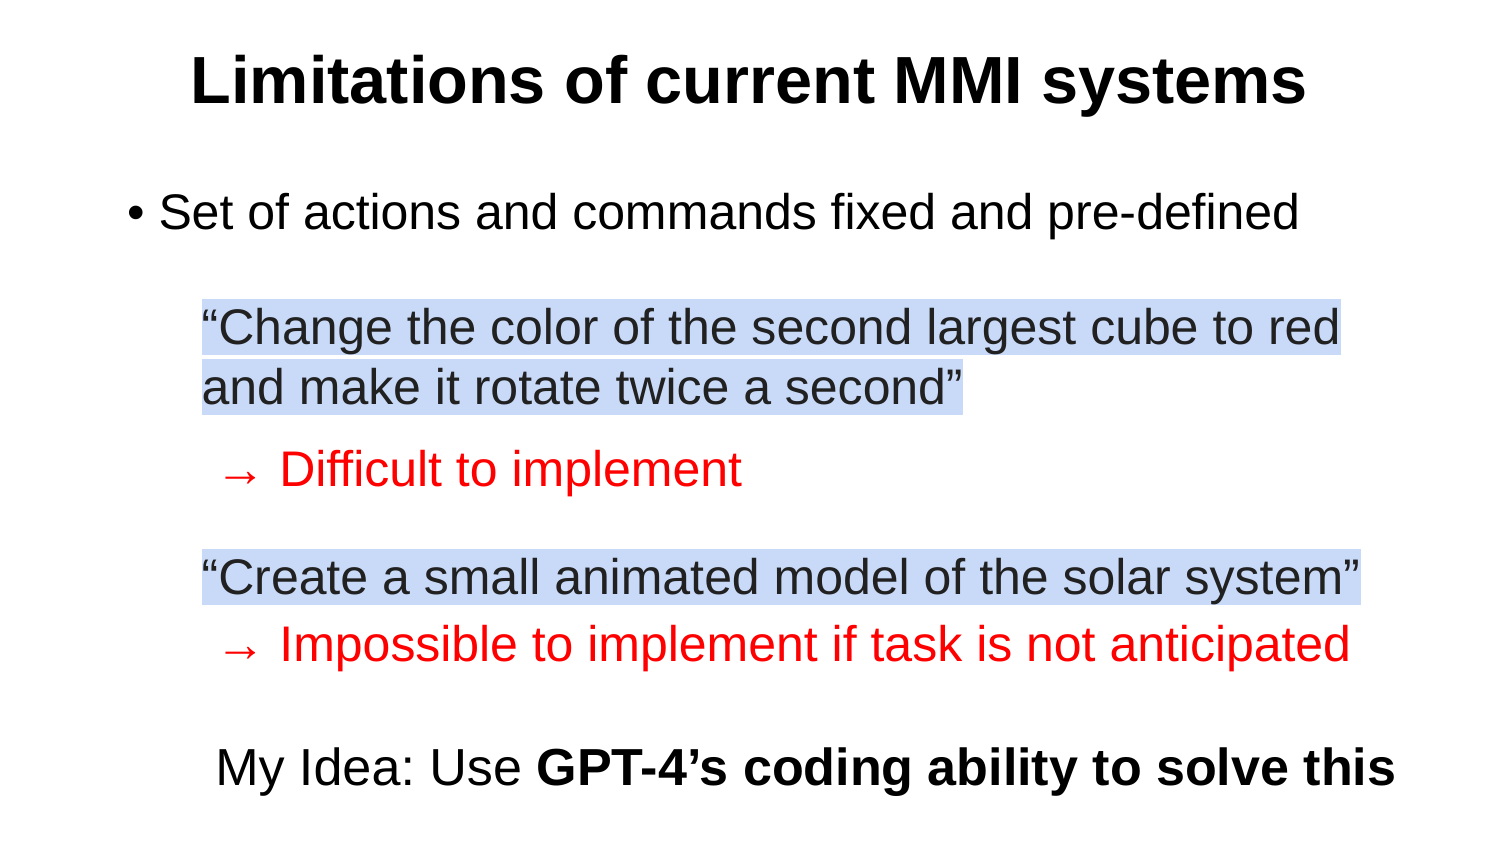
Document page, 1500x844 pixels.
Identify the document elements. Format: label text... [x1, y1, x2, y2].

text_box → Difficult to implement [200, 421, 1322, 512]
text_box My Idea: Use GPT-4’s coding ability to solve this [200, 718, 1433, 812]
text_box → Impossible to implement if task is not anticipated [200, 596, 1400, 687]
title • Set of actions and commands fixed and pre-defined [112, 157, 1443, 255]
title Limitations of current MMI systems [15, 0, 1485, 133]
text_box “Create a small animated model of the solar system” [186, 529, 1433, 620]
text_box “Change the color of the second largest cube to red and make it rotate twice a second” [186, 279, 1433, 430]
